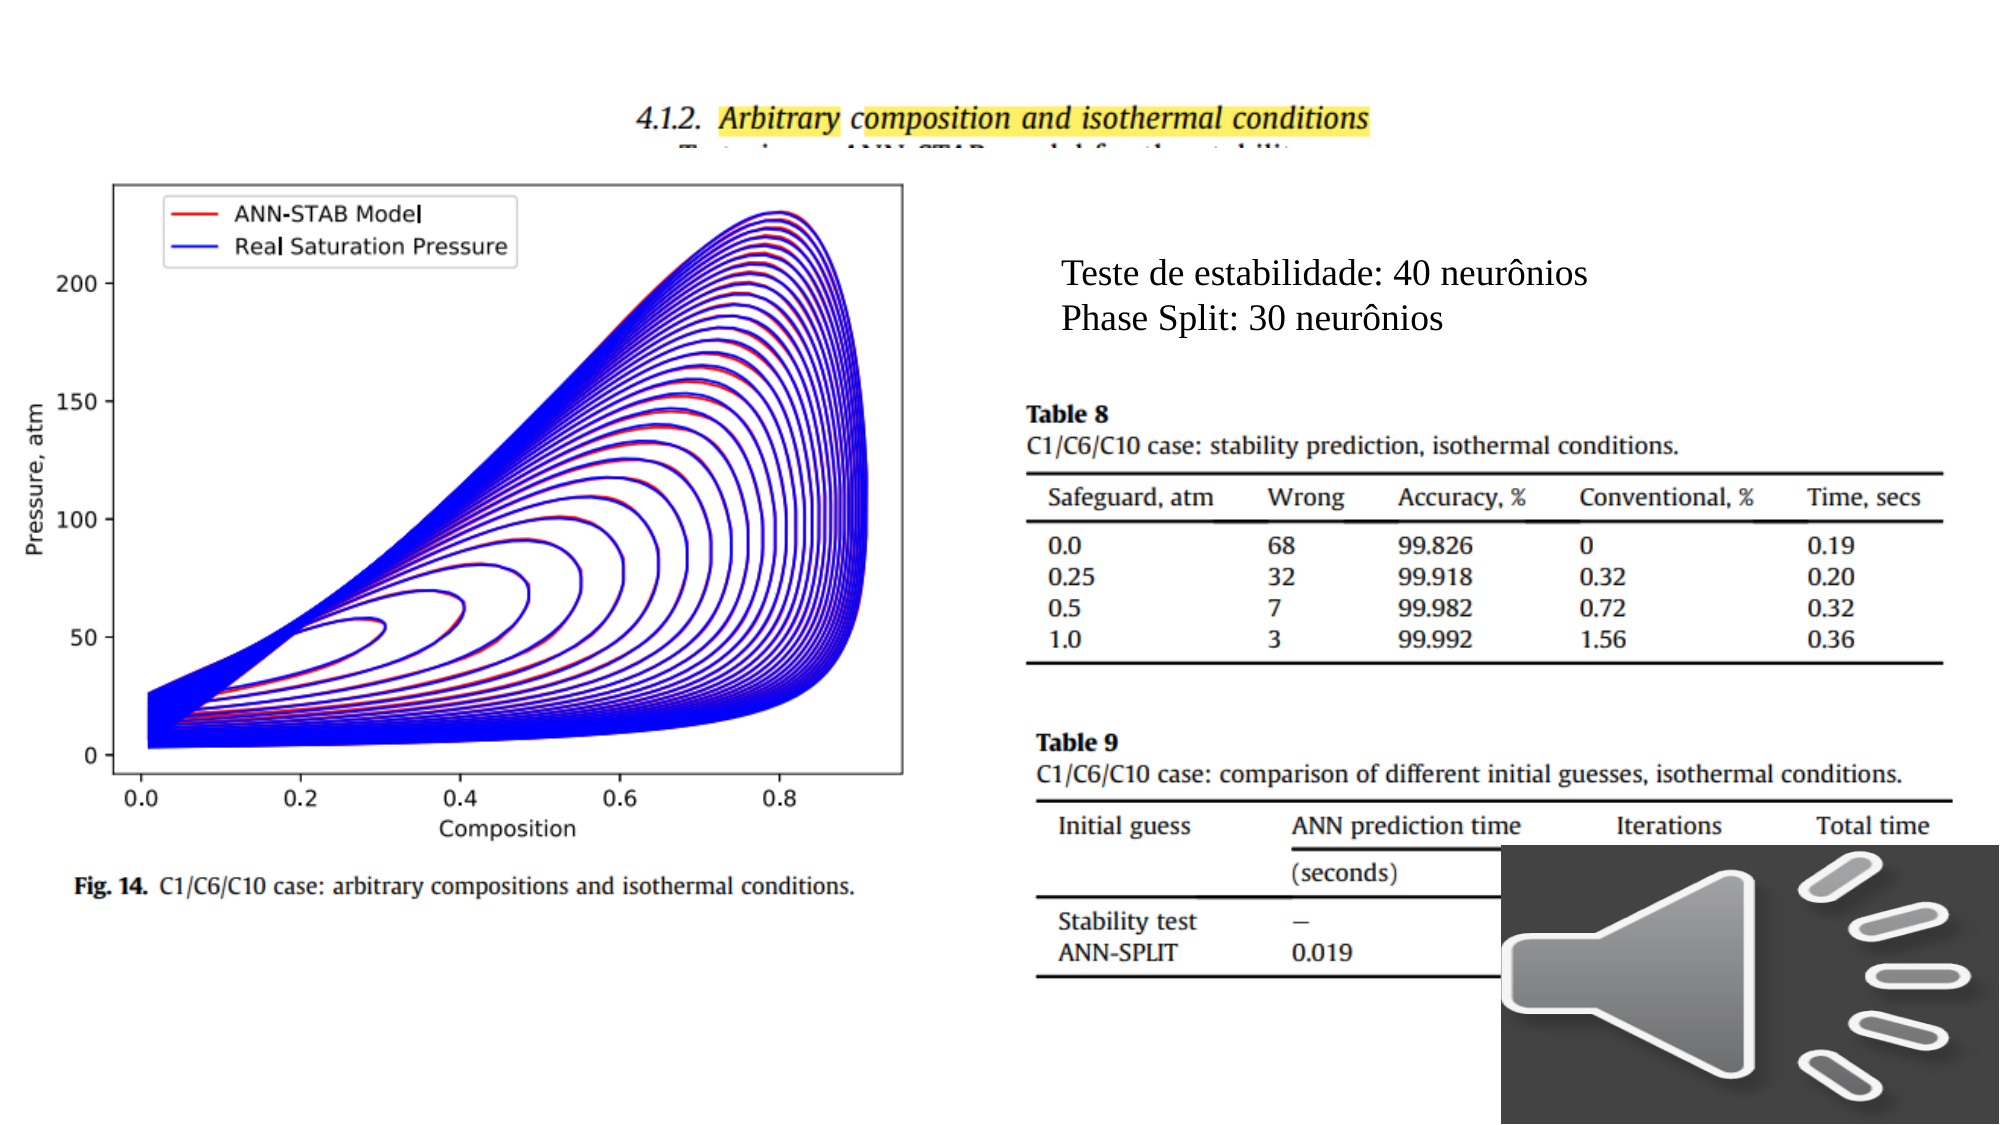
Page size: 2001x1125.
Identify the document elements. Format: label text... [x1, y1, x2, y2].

picture [1014, 387, 1956, 688]
picture [1018, 709, 2000, 1125]
picture [625, 86, 1375, 148]
text_box Teste de estabilidade: 40 neurônios Phase Split: 30 neurônios [1046, 240, 1702, 346]
picture [17, 170, 916, 905]
